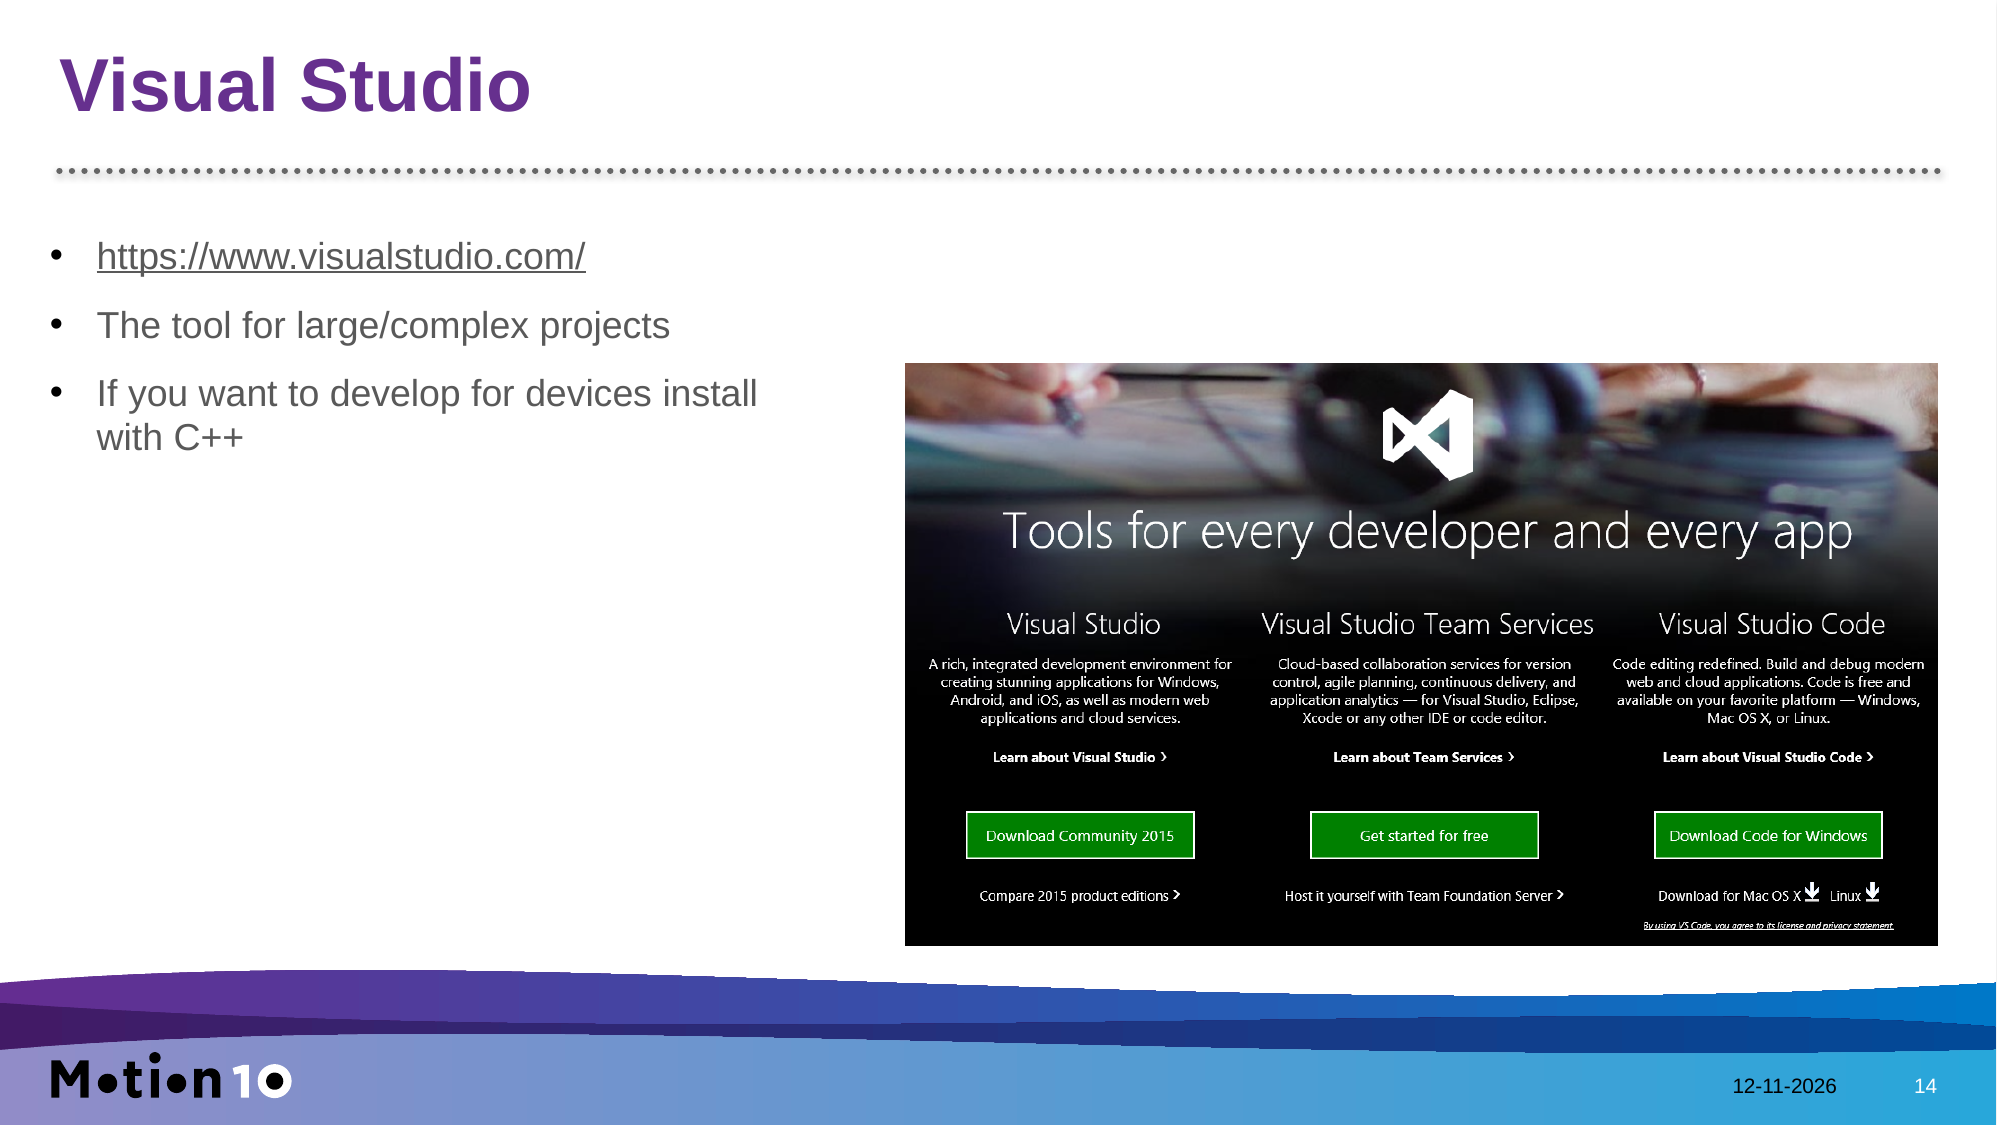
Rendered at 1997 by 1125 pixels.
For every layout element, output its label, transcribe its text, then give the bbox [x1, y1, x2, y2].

title Visual Studio [44, 7, 1938, 155]
picture [905, 363, 1938, 947]
slide_number 14 [1827, 1055, 1953, 1116]
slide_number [1385, 1055, 1827, 1116]
list https://www.visualstudio.com/ The tool for large/complex projects If you want to develop for devices install with C++ [49, 232, 1938, 946]
